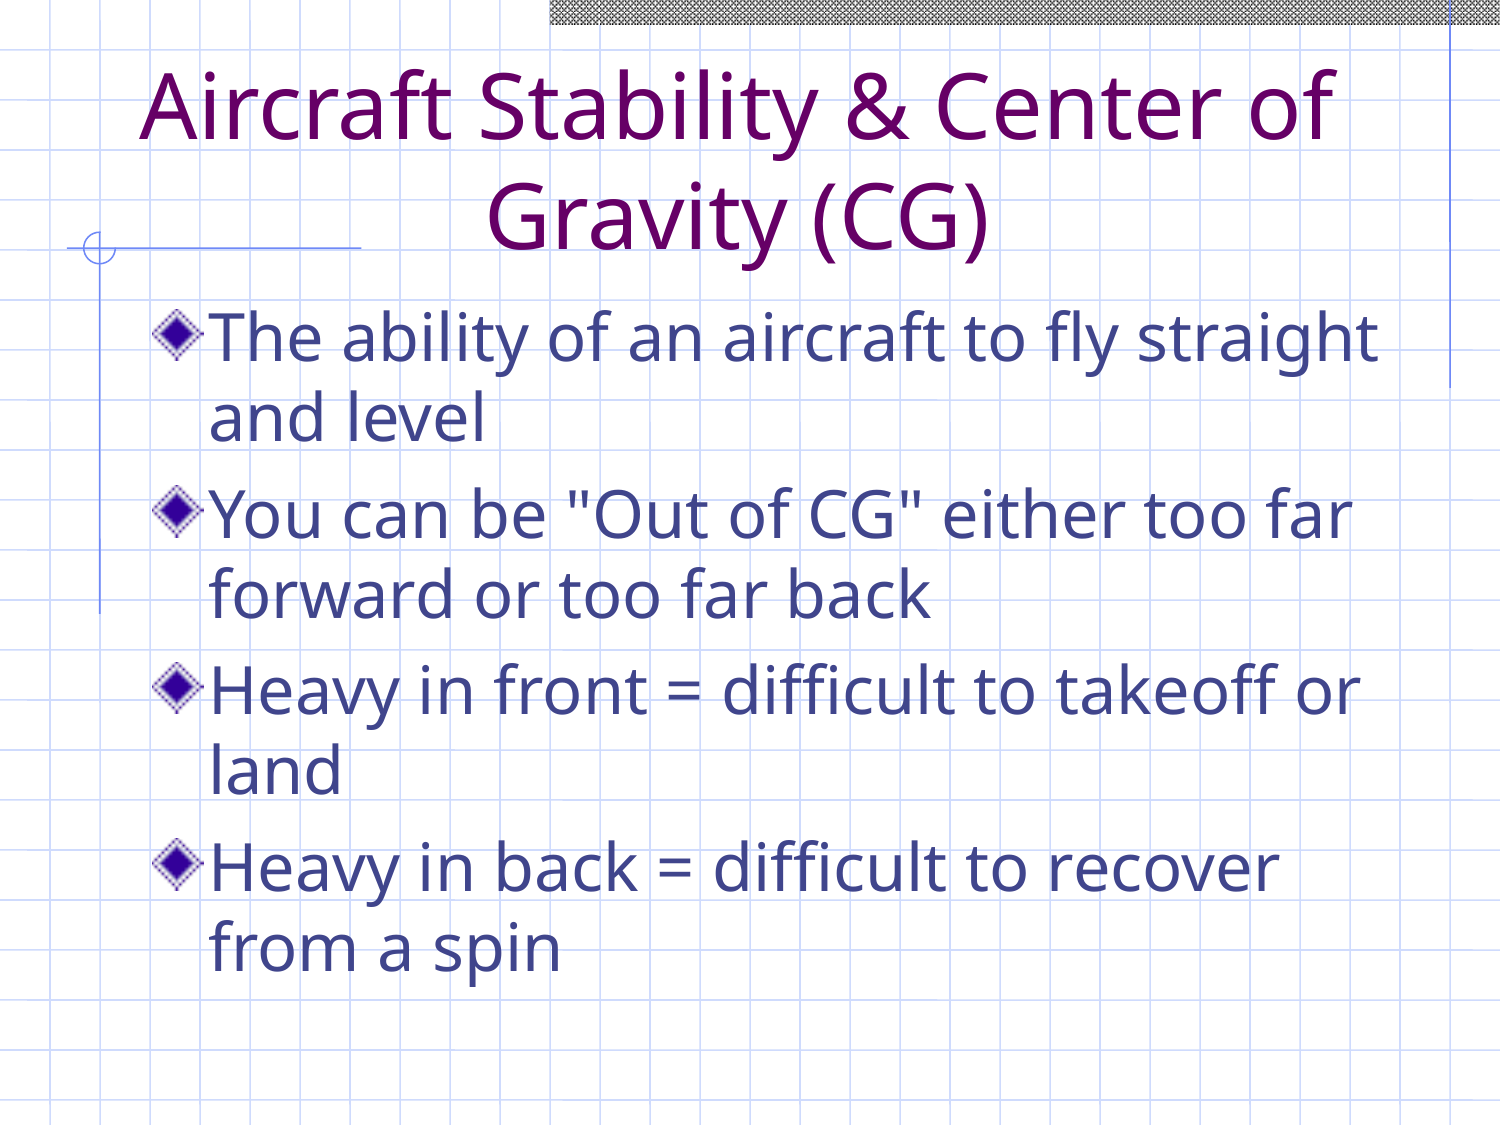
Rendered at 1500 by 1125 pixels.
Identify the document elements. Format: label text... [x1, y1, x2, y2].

text_box Aircraft Stability & Center of Gravity (CG) [99, 87, 1375, 275]
picture [152, 662, 204, 714]
picture [152, 309, 204, 361]
picture [549, 0, 1449, 25]
picture [1451, 0, 1500, 25]
picture [152, 838, 204, 891]
picture [152, 485, 204, 538]
text_box The ability of an aircraft to fly straight and level You can be "Out of CG" either too far forward or too far back Heavy in front = difficult to takeoff or land Heavy in back = difficult to recover from a spin [137, 287, 1413, 1063]
